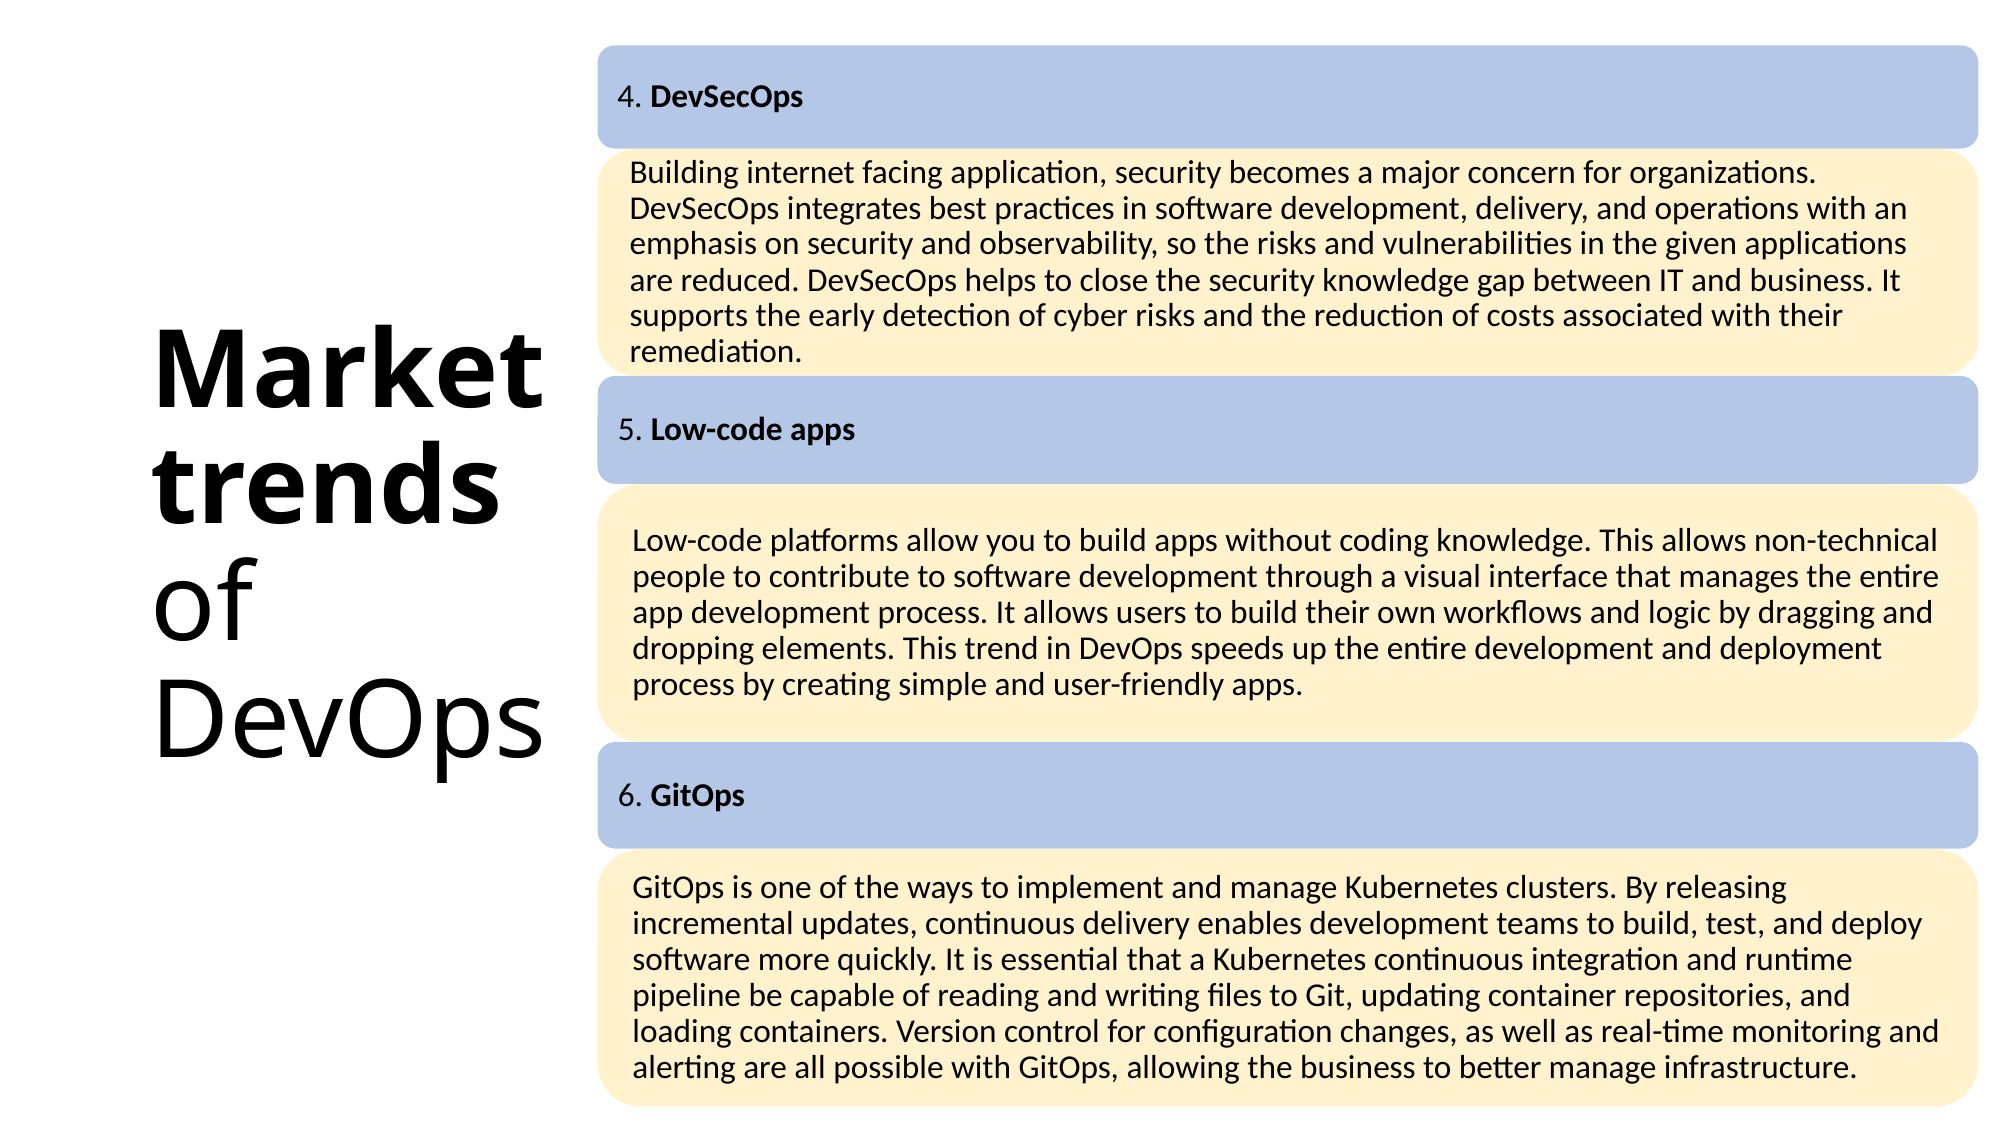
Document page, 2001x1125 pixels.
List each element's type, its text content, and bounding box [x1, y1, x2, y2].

text_box Market trends of DevOps [135, 89, 576, 1005]
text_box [597, 44, 1979, 1108]
text_box [0, 0, 2000, 1125]
